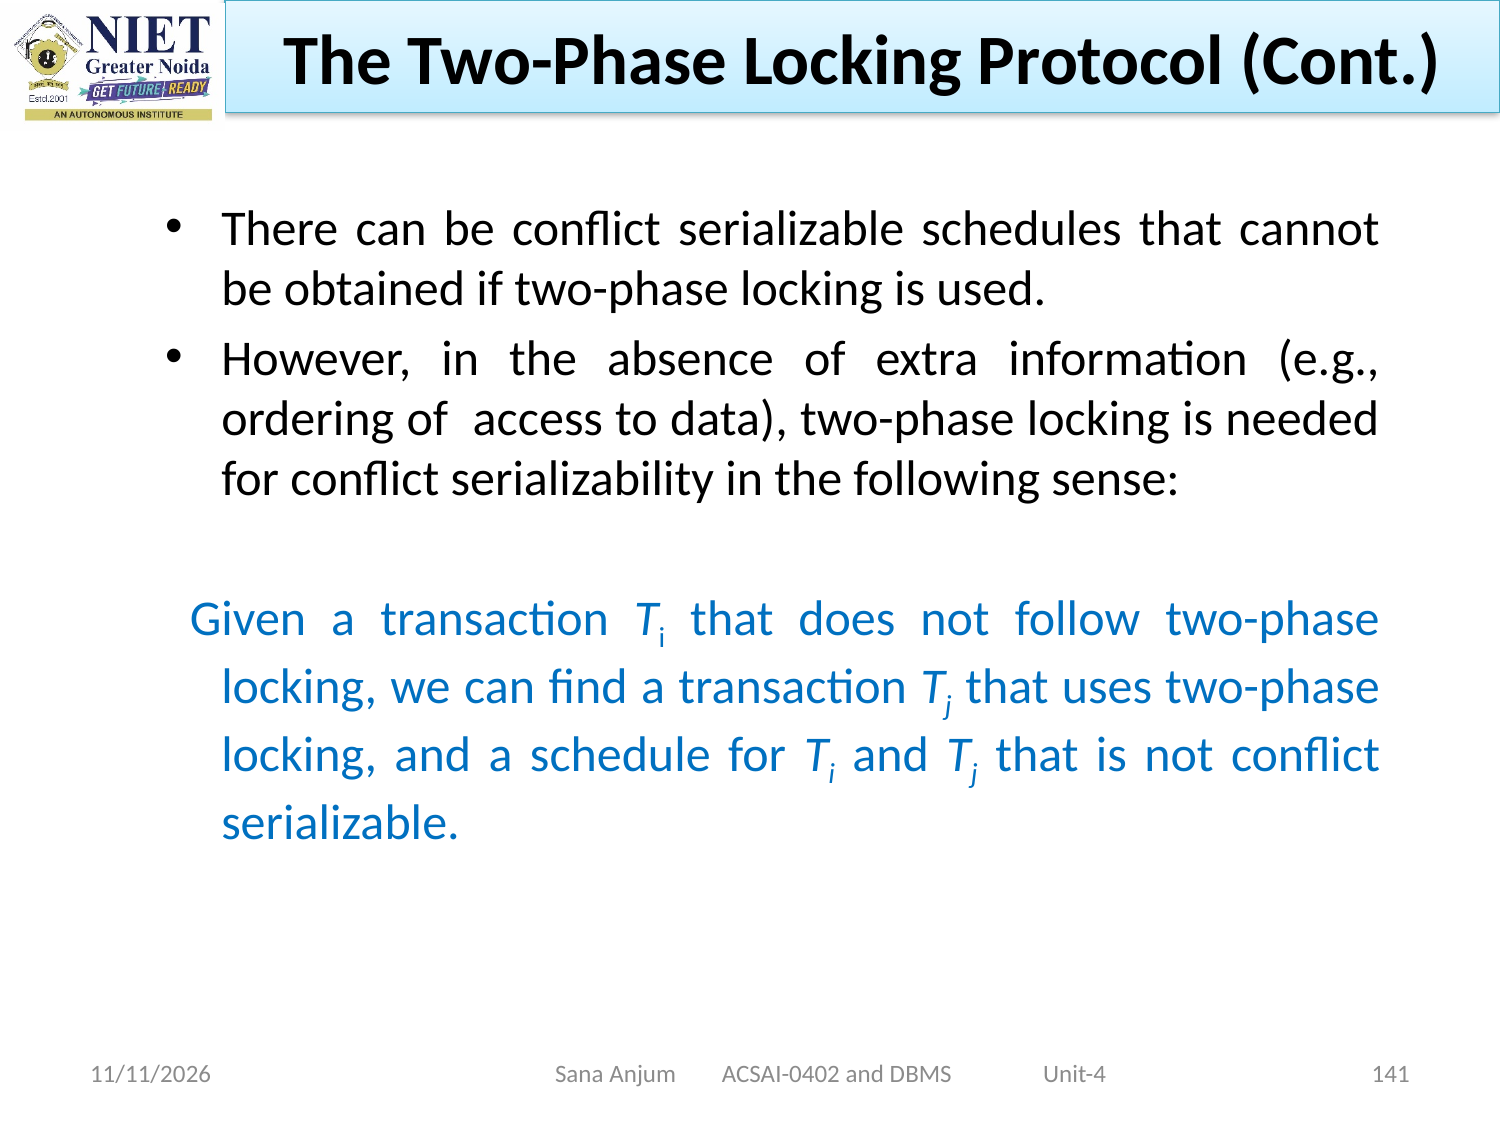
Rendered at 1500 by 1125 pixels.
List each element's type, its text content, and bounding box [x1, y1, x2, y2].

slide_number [75, 1042, 425, 1103]
text_box The Two-Phase Locking Protocol (Cont.) [224, 0, 1500, 113]
text_box There can be conflict serializable schedules that cannot be obtained if two-phase locking is used. However, in the absence of extra information (e.g., ordering of access to data), two-phase locking is needed for conflict serializability in the following sense: Given a transaction Ti that does not follow two-phase locking, we can find a transaction Tj that uses two-phase locking, and a schedule for Ti and Tj that is not conflict serializable. [149, 187, 1396, 1014]
picture [0, 2, 226, 131]
slide_number 141 [1150, 1042, 1425, 1103]
footer Sana Anjum ACSAI-0402 and DBMS Unit-4 [512, 1042, 1150, 1103]
